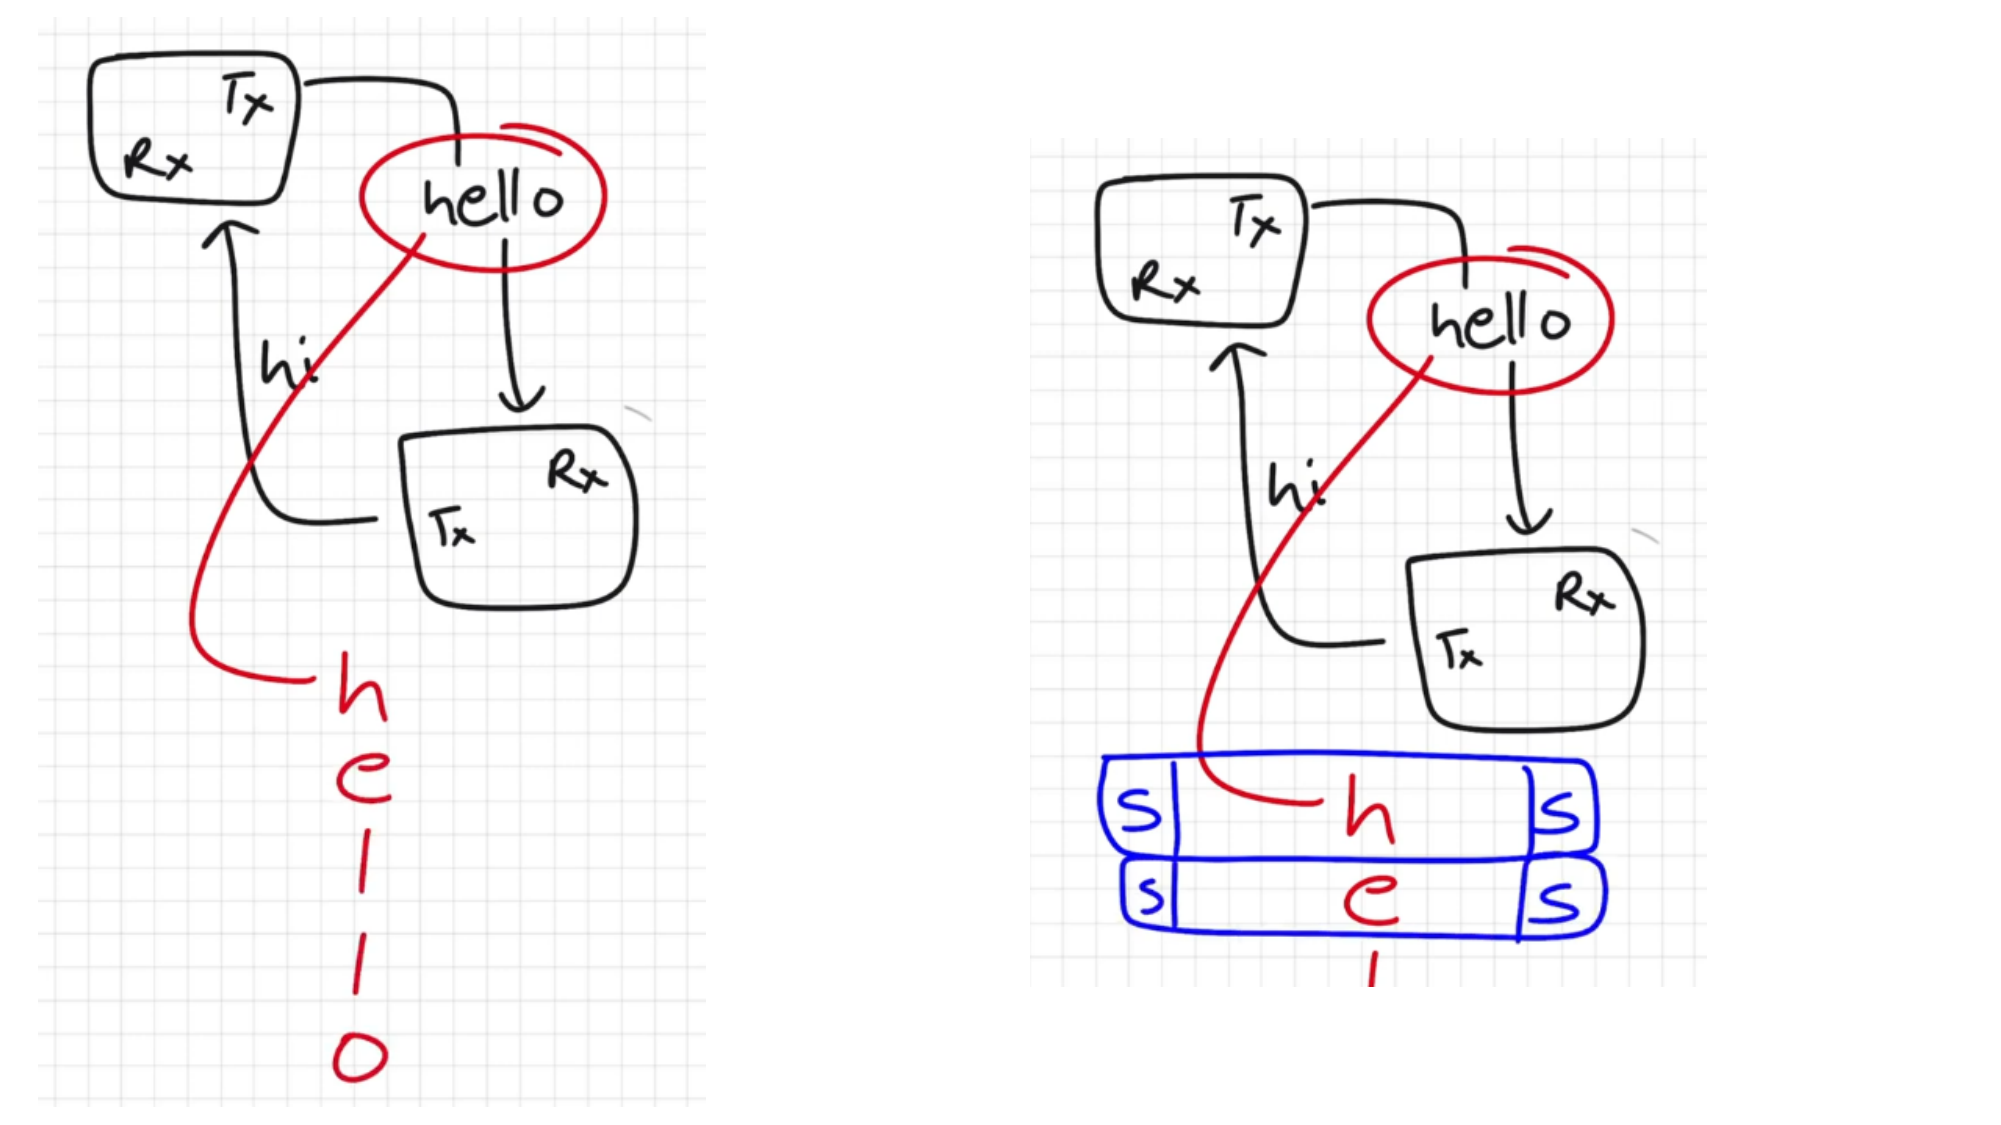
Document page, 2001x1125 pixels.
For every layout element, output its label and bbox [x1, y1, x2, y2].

picture [38, 17, 706, 1108]
picture [1030, 138, 1707, 987]
